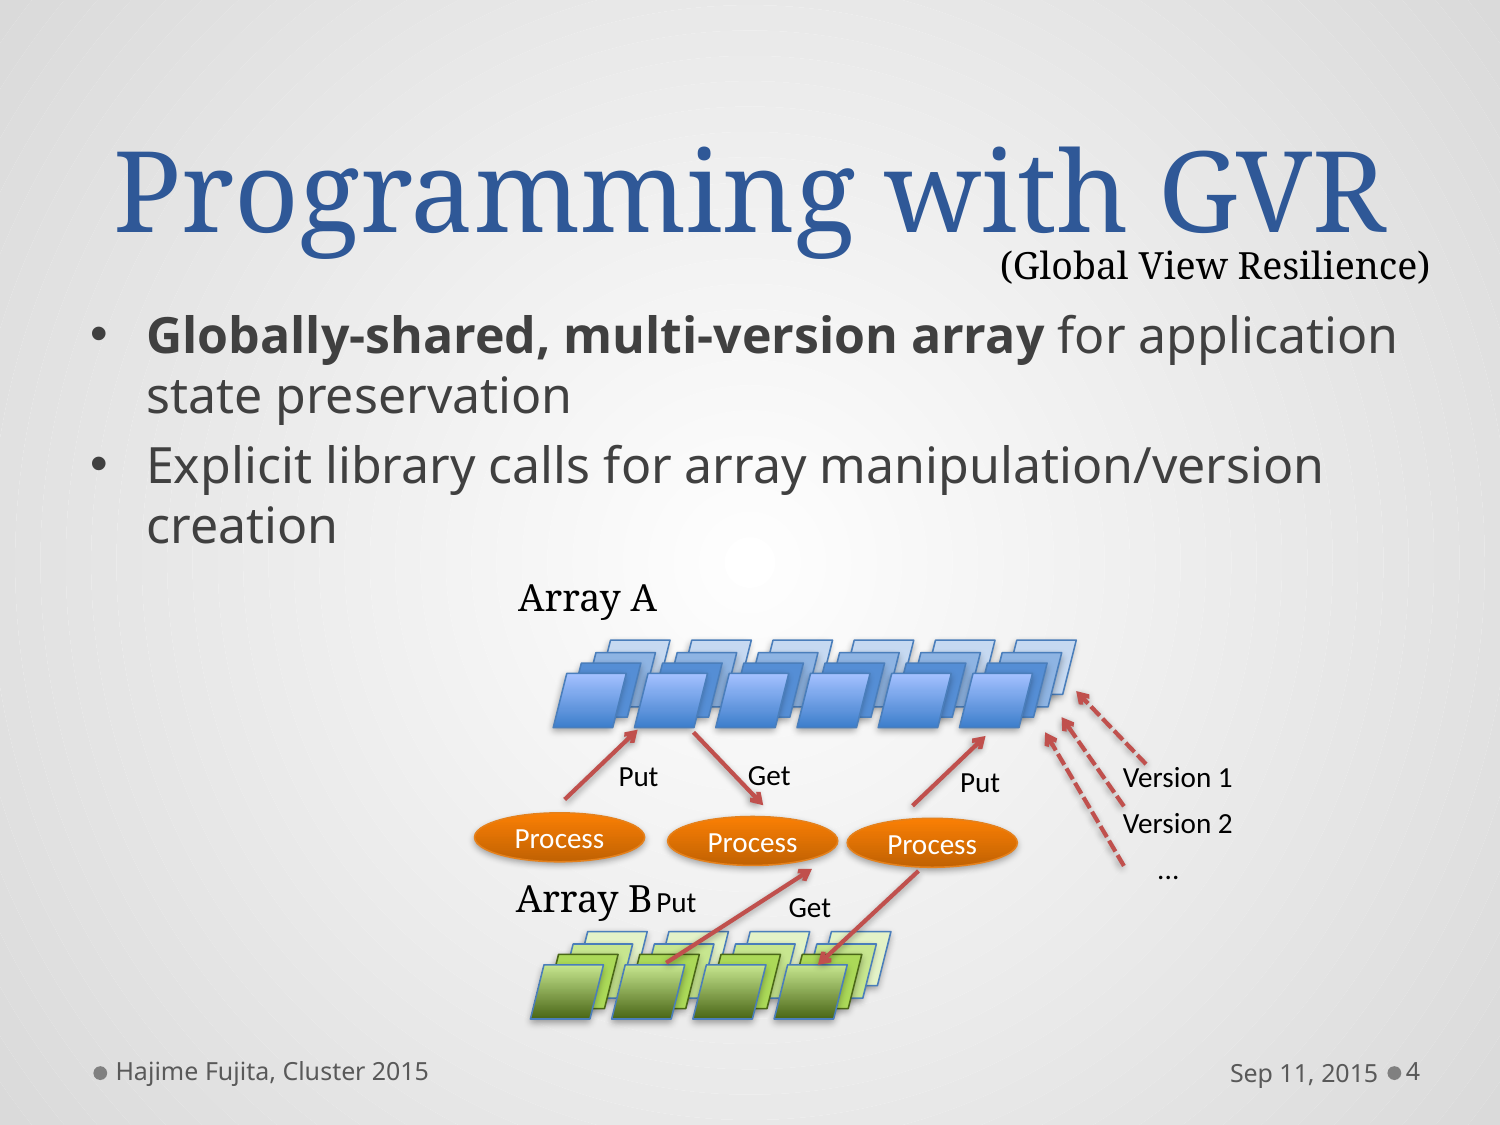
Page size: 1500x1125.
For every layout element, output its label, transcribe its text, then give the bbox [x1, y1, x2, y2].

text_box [582, 652, 1062, 689]
footer Hajime Fujita, Cluster 2015 [108, 1042, 576, 1103]
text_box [567, 662, 1048, 698]
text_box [530, 931, 892, 1020]
slide_number 4 [1401, 1042, 1494, 1103]
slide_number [1043, 1042, 1386, 1103]
text_box Array B [501, 876, 635, 928]
text_box (Global View Resilience) [979, 235, 1446, 295]
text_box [1044, 690, 1250, 894]
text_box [474, 812, 1018, 868]
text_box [596, 639, 1077, 689]
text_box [640, 868, 919, 966]
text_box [564, 729, 1017, 807]
title Programming with GVR [75, 0, 1425, 263]
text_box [552, 673, 1033, 728]
text_box Array A [503, 566, 798, 627]
list Globally-shared, multi-version array for application state preservation Explicit library calls for array manipulation/version creation [75, 295, 1425, 607]
